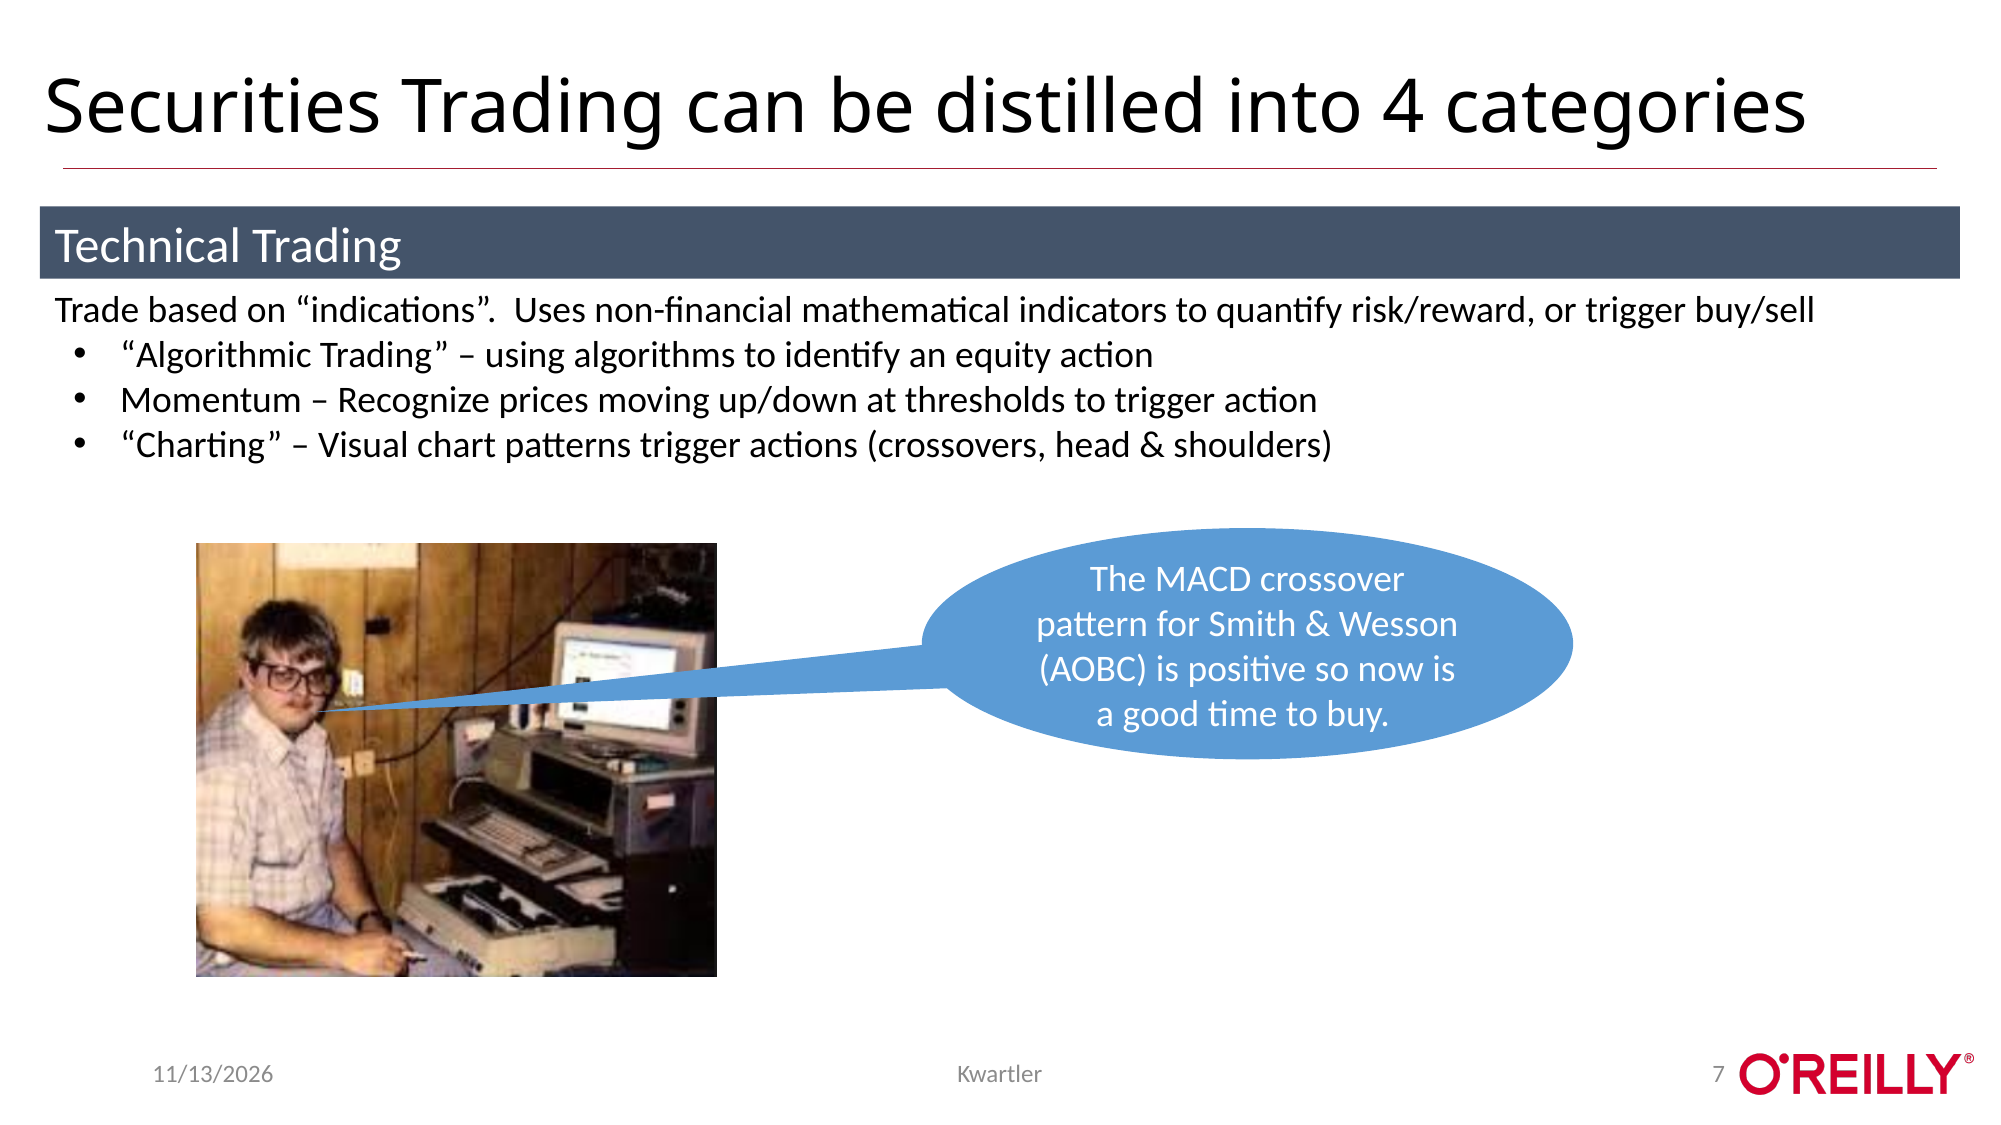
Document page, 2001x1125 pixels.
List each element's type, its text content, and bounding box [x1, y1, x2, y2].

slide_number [137, 1042, 588, 1103]
title Securities Trading can be distilled into 4 categories [29, 59, 1891, 157]
footer Kwartler [662, 1042, 1338, 1103]
picture [1741, 1050, 1975, 1096]
picture [196, 543, 717, 977]
text_box Technical Trading [39, 205, 1961, 280]
text_box 7 [1412, 1042, 1741, 1103]
text_box Trade based on “indications”. Uses non-financial mathematical indicators to quantify risk/reward, or trigger buy/sell “Algorithmic Trading” – using algorithms to identify an equity action Momentum – Recognize prices moving up/down at thresholds to trigger action “Charting” – Visual chart patterns trigger actions (crossovers, head & shoulders) [39, 280, 1960, 518]
text_box The MACD crossover pattern for Smith & Wesson (AOBC) is positive so now is a good time to buy. [717, 527, 1575, 761]
